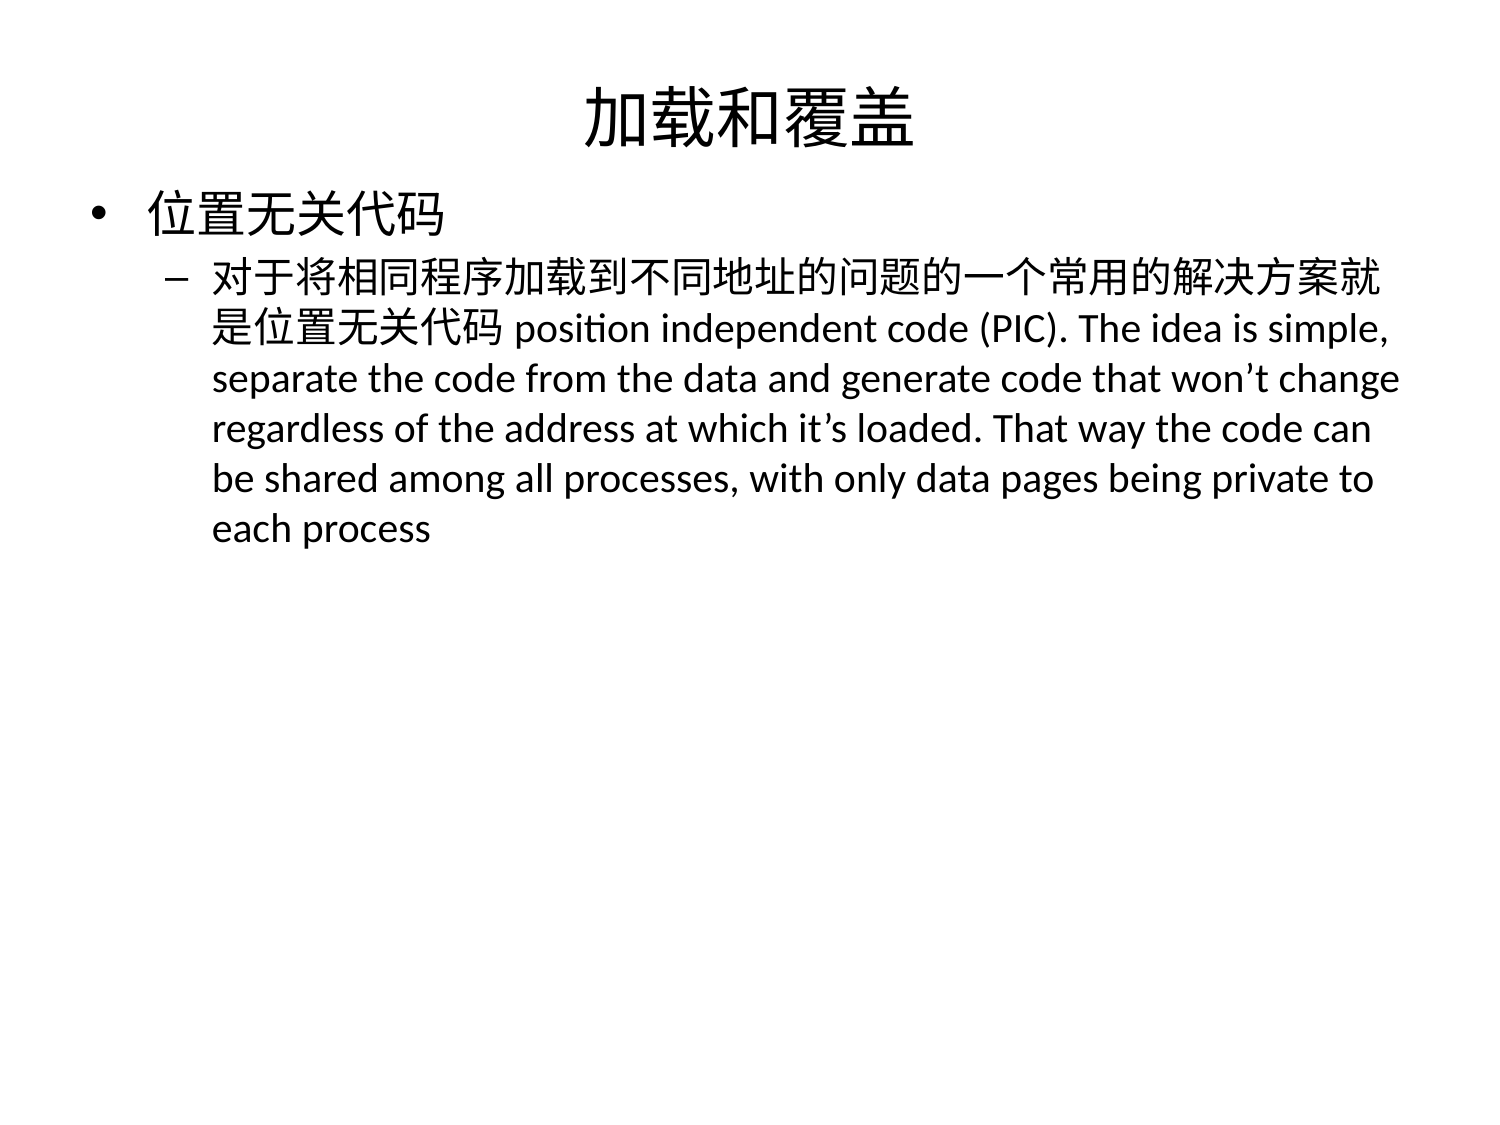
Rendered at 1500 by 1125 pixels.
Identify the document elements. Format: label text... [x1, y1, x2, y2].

title 加载和覆盖 [75, 45, 1425, 174]
list 位置无关代码 对于将相同程序加载到不同地址的问题的一个常用的解决方案就是位置无关代码position independent code (PIC). The idea is simple, separate the code from the data and generate code that won’t change regardless of the address at which it’s loaded. That way the code can be shared among all processes, with only data pages being private to each process [75, 174, 1425, 1100]
